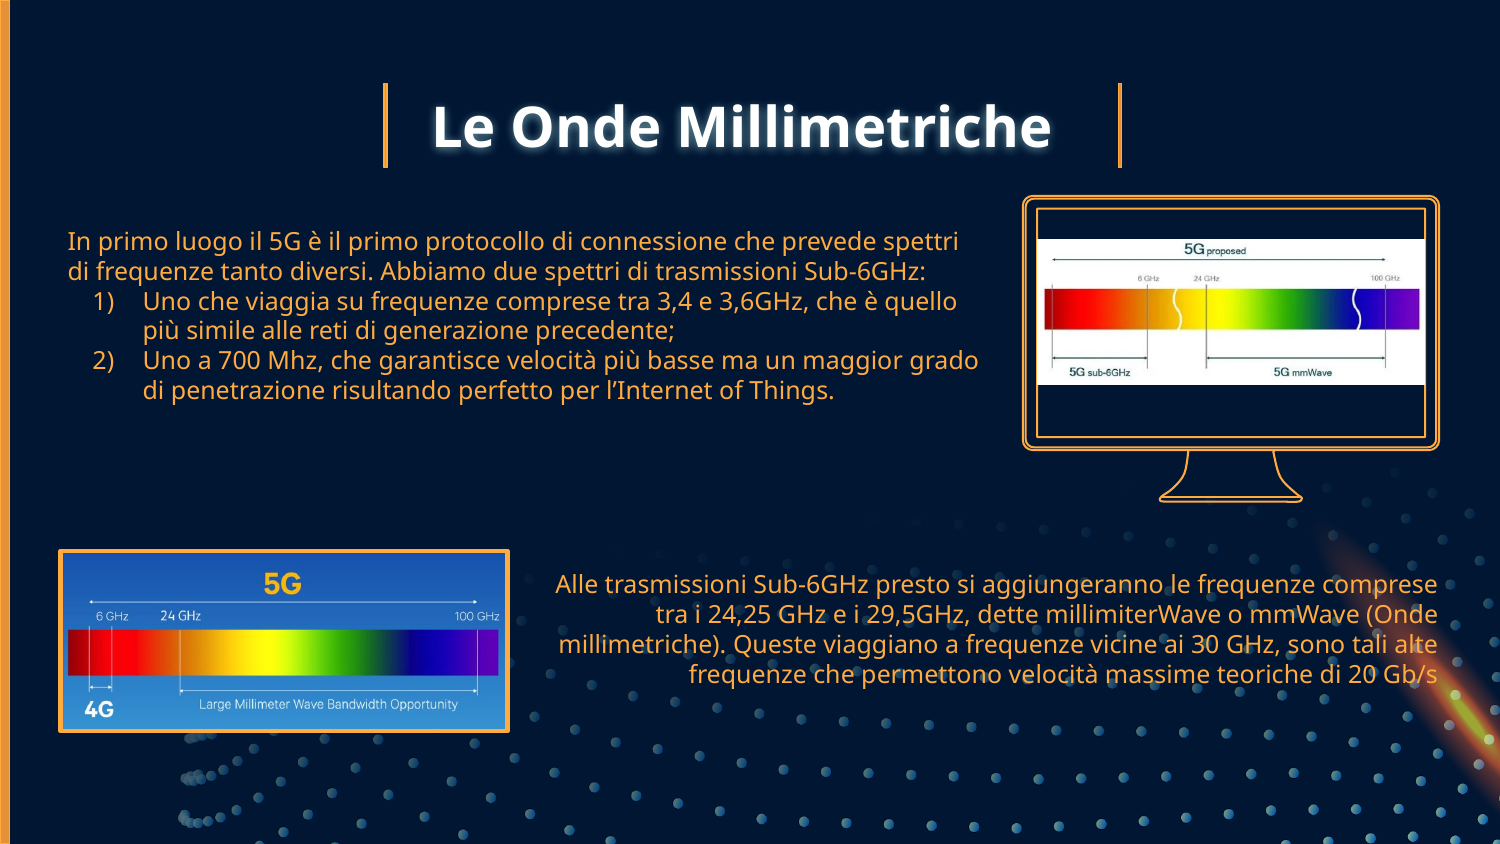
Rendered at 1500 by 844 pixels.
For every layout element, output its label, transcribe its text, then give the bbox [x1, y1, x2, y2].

text_box [383, 83, 387, 168]
text_box [0, 0, 10, 844]
text_box [1118, 83, 1122, 168]
title Le Onde Millimetriche [303, 73, 1197, 178]
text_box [1021, 194, 1441, 504]
subtitle In primo luogo il 5G è il primo protocollo di connessione che prevede spettri di frequenze tanto diversi. Abbiamo due spettri di trasmissioni Sub-6GHz: Uno che viaggia su frequenze comprese tra 3,4 e 3,6GHz, che è quello più simile alle reti di generazione precedente; Uno a 700 Mhz, che garantisce velocità più basse ma un maggior grado di penetrazione risultando perfetto per l’Internet of Things. [52, 210, 1002, 460]
subtitle Alle trasmissioni Sub-6GHz presto si aggiungeranno le frequenze comprese tra i 24,25 GHz e i 29,5GHz, dette millimiterWave o mmWave (Onde millimetriche). Queste viaggiano a frequenze vicine ai 30 GHz, sono tali alte frequenze che permettono velocità massime teoriche di 20 Gb/s [510, 553, 1455, 729]
picture [10, 0, 1500, 844]
